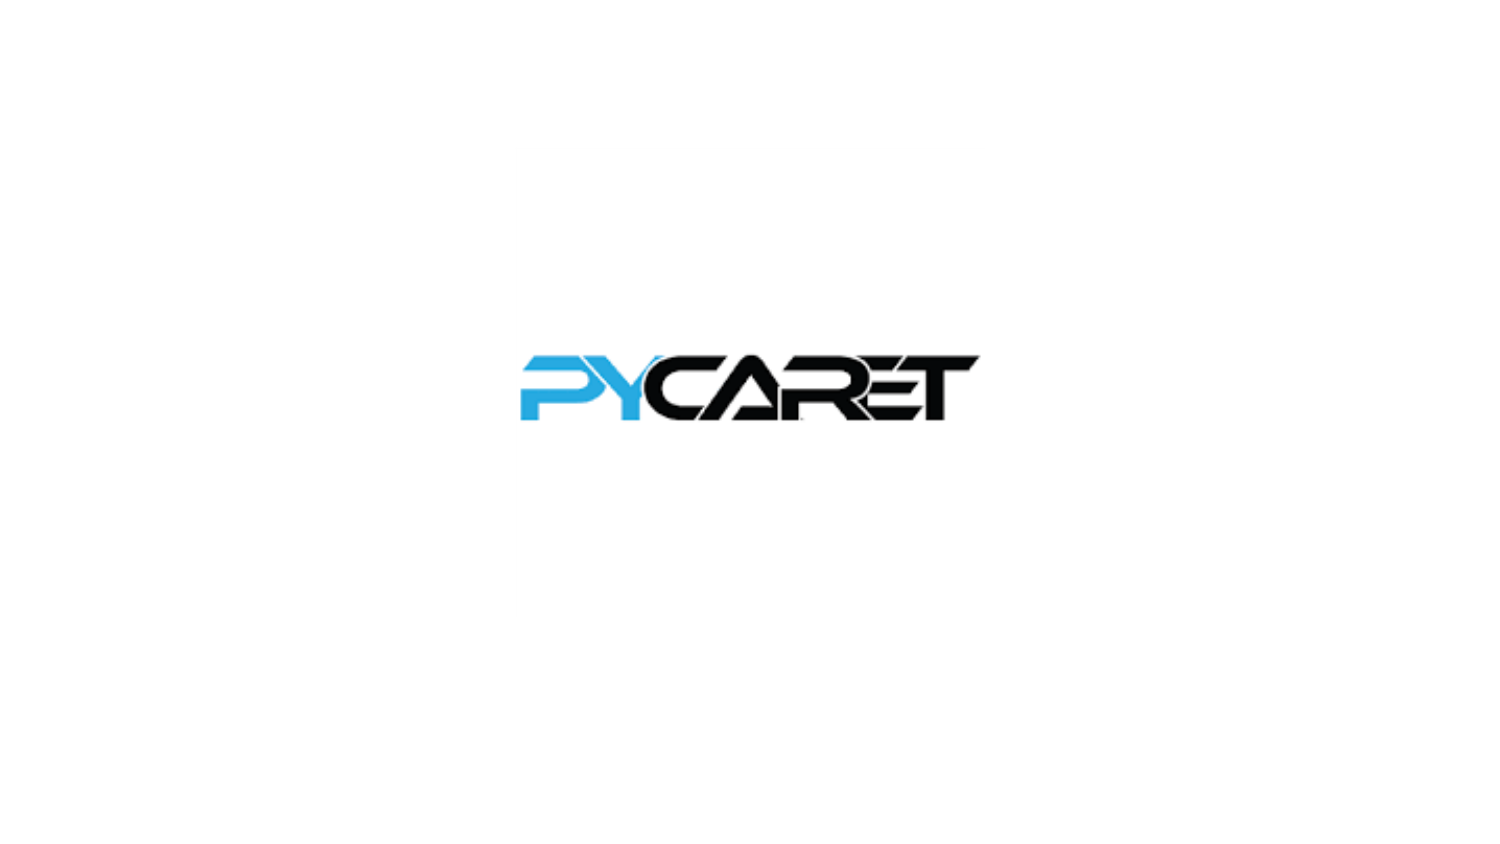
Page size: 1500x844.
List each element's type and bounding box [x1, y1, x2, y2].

picture [515, 147, 985, 617]
